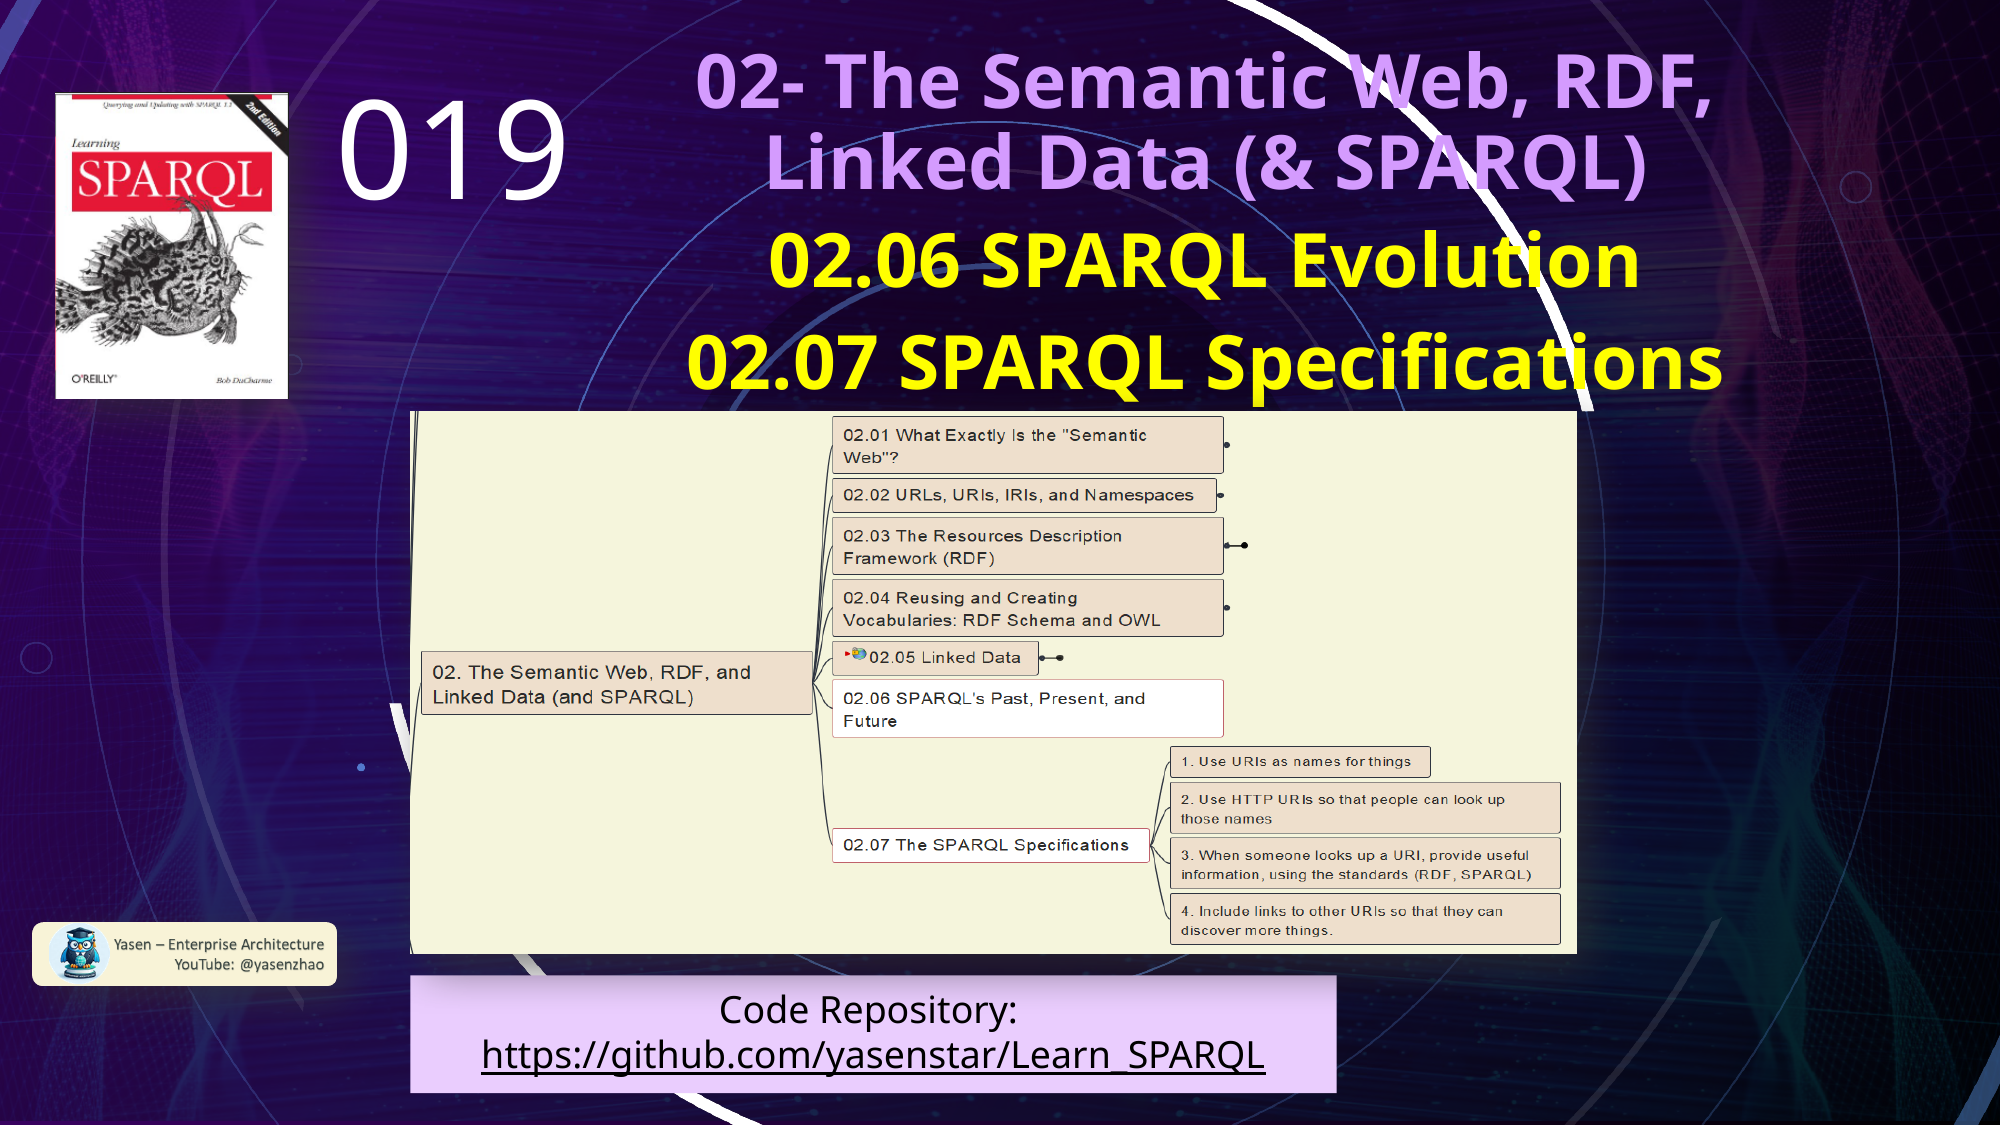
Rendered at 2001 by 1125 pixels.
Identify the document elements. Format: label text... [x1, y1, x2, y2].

text_box 019 [289, 92, 620, 217]
subtitle 02.06 SPARQL Evolution 02.07 SPARQL Specifications [641, 215, 1771, 391]
footer Code Repository: https://github.com/yasenstar/Learn_SPARQL [410, 986, 1337, 1094]
title 02- The Semantic Web, RDF, Linked Data (& SPARQL) [641, 33, 1771, 215]
picture [0, 0, 2000, 1125]
